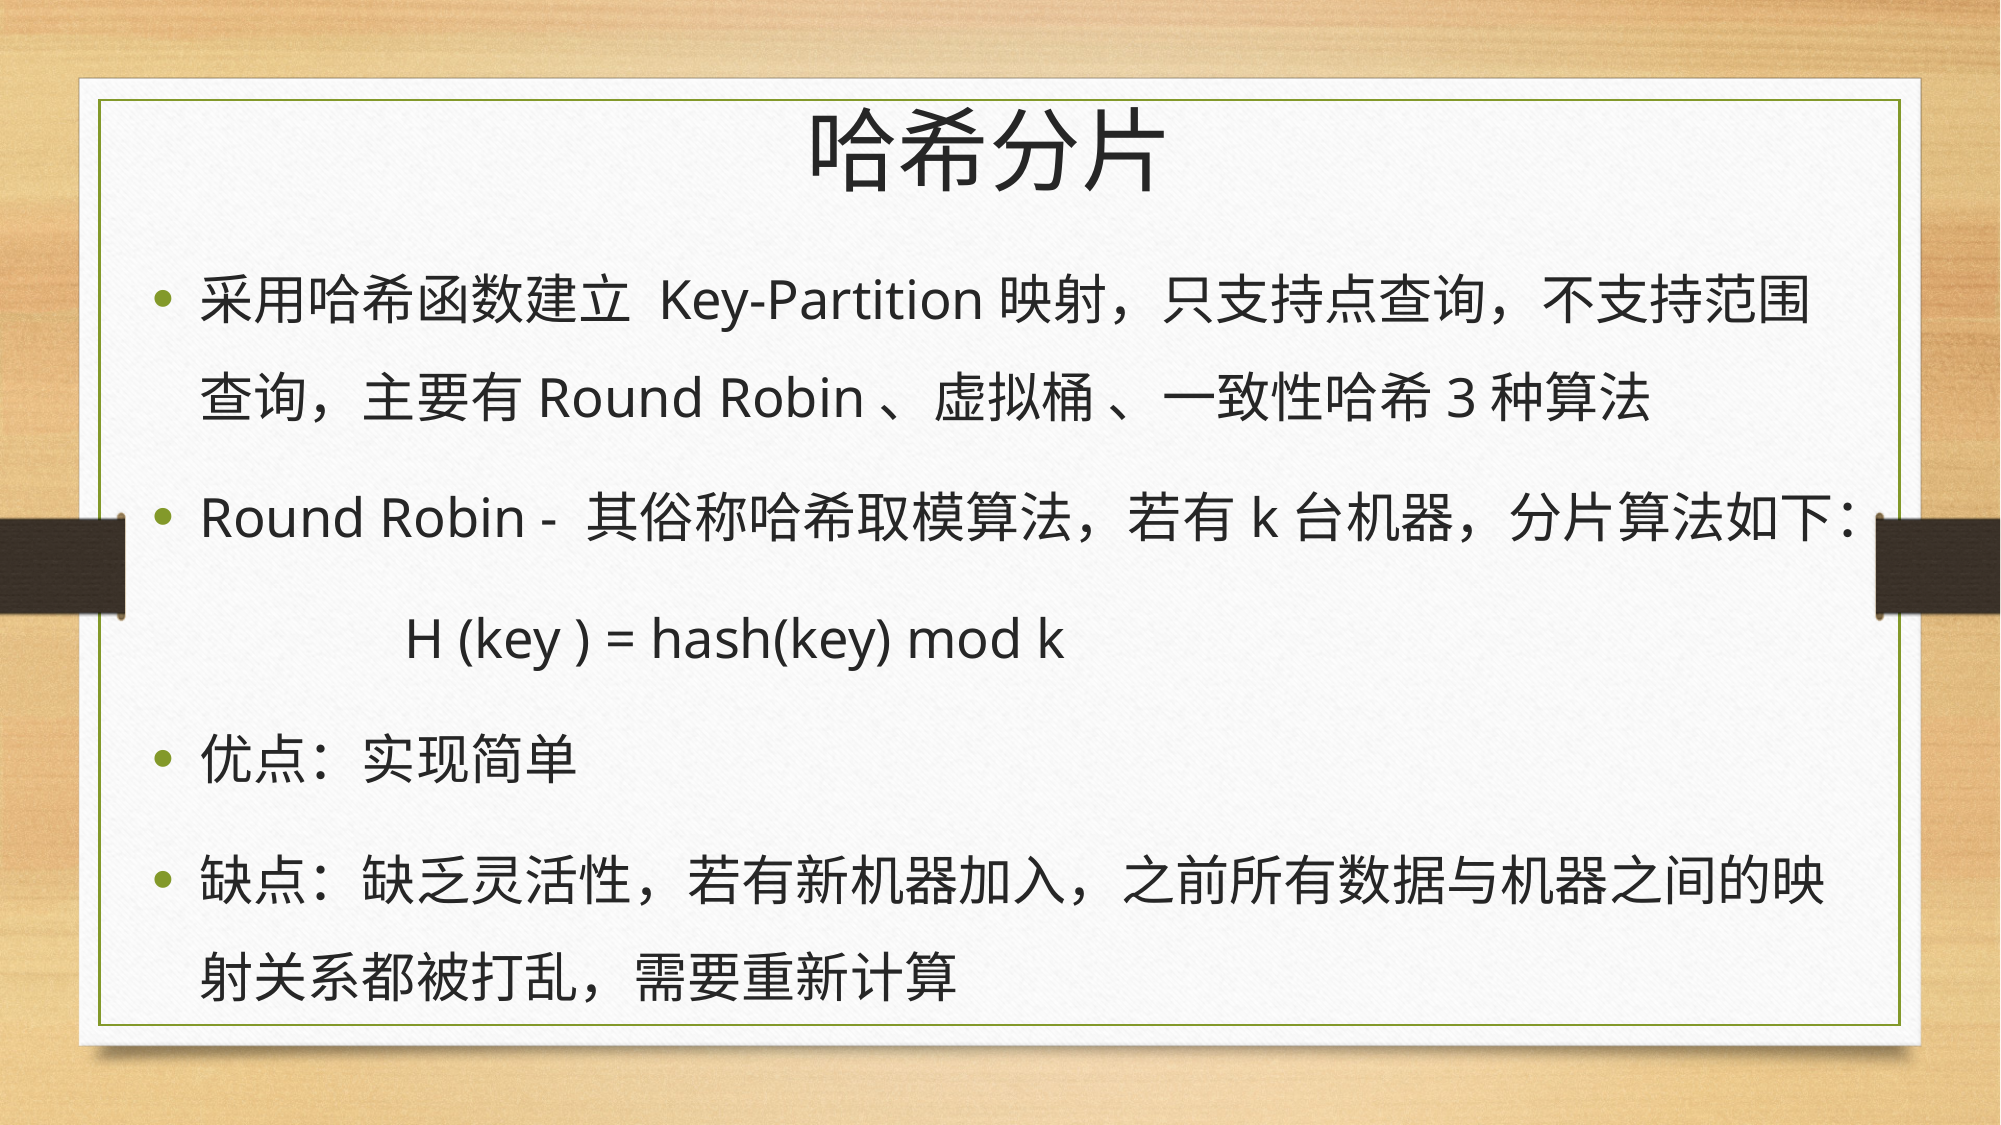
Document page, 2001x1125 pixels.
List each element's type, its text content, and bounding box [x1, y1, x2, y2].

list 采用哈希函数建立 Key-Partition映射，只支持点查询，不支持范围查询，主要有Round Robin、虚拟桶 、一致性哈希3种算法 Round Robin - 其俗称哈希取模算法，若有k台机器，分片算法如下： H (key ) = hash(key) mod k 优点：实现简单 缺点：缺乏灵活性，若有新机器加入，之前所有数据与机器之间的映射关系都被打乱，需要重新计算 [137, 225, 1863, 1026]
picture [0, 0, 2001, 1125]
title 哈希分片 [137, 69, 1863, 225]
